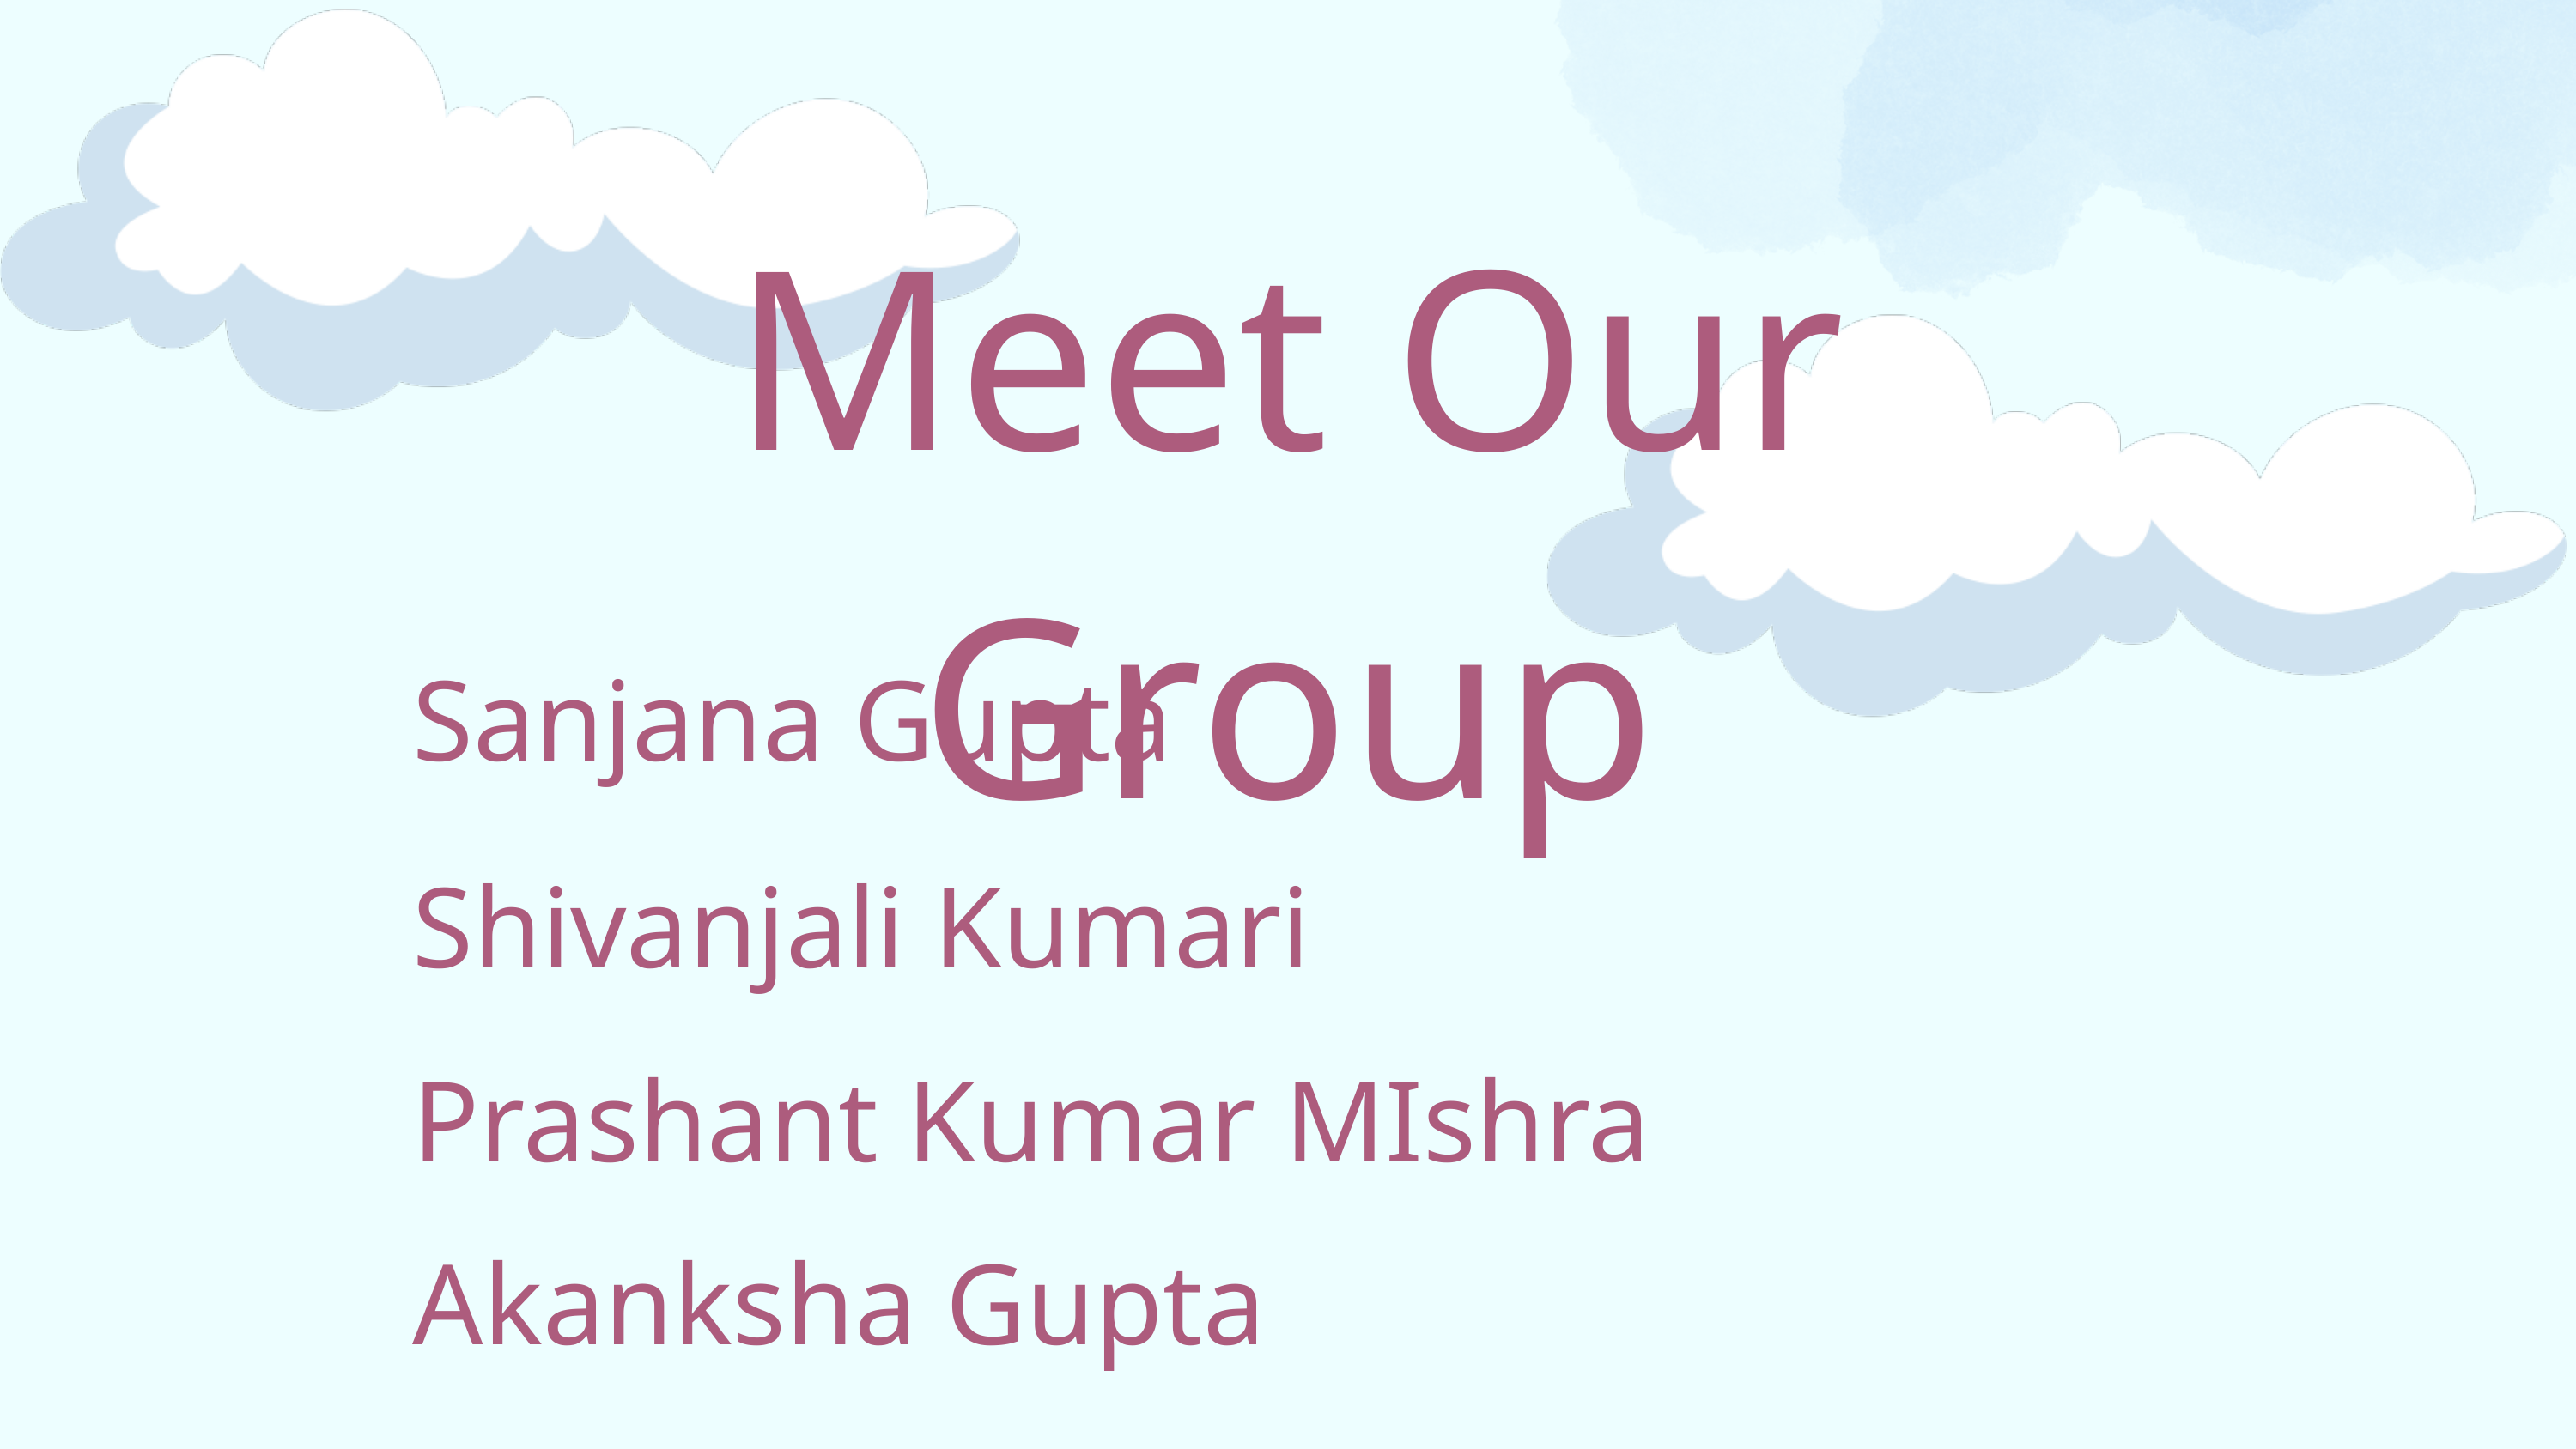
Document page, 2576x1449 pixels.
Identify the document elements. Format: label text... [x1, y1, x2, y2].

text_box Sanjana Gupta [412, 627, 1195, 784]
text_box Prashant Kumar MIshra [412, 1028, 1824, 1185]
text_box [1384, 0, 2576, 306]
text_box Meet Our Group [355, 151, 2221, 849]
text_box Akanksha Gupta [412, 1253, 1620, 1367]
text_box [0, 0, 1030, 419]
text_box Shivanjali Kumari [412, 834, 1449, 991]
text_box [2221, 306, 2576, 724]
